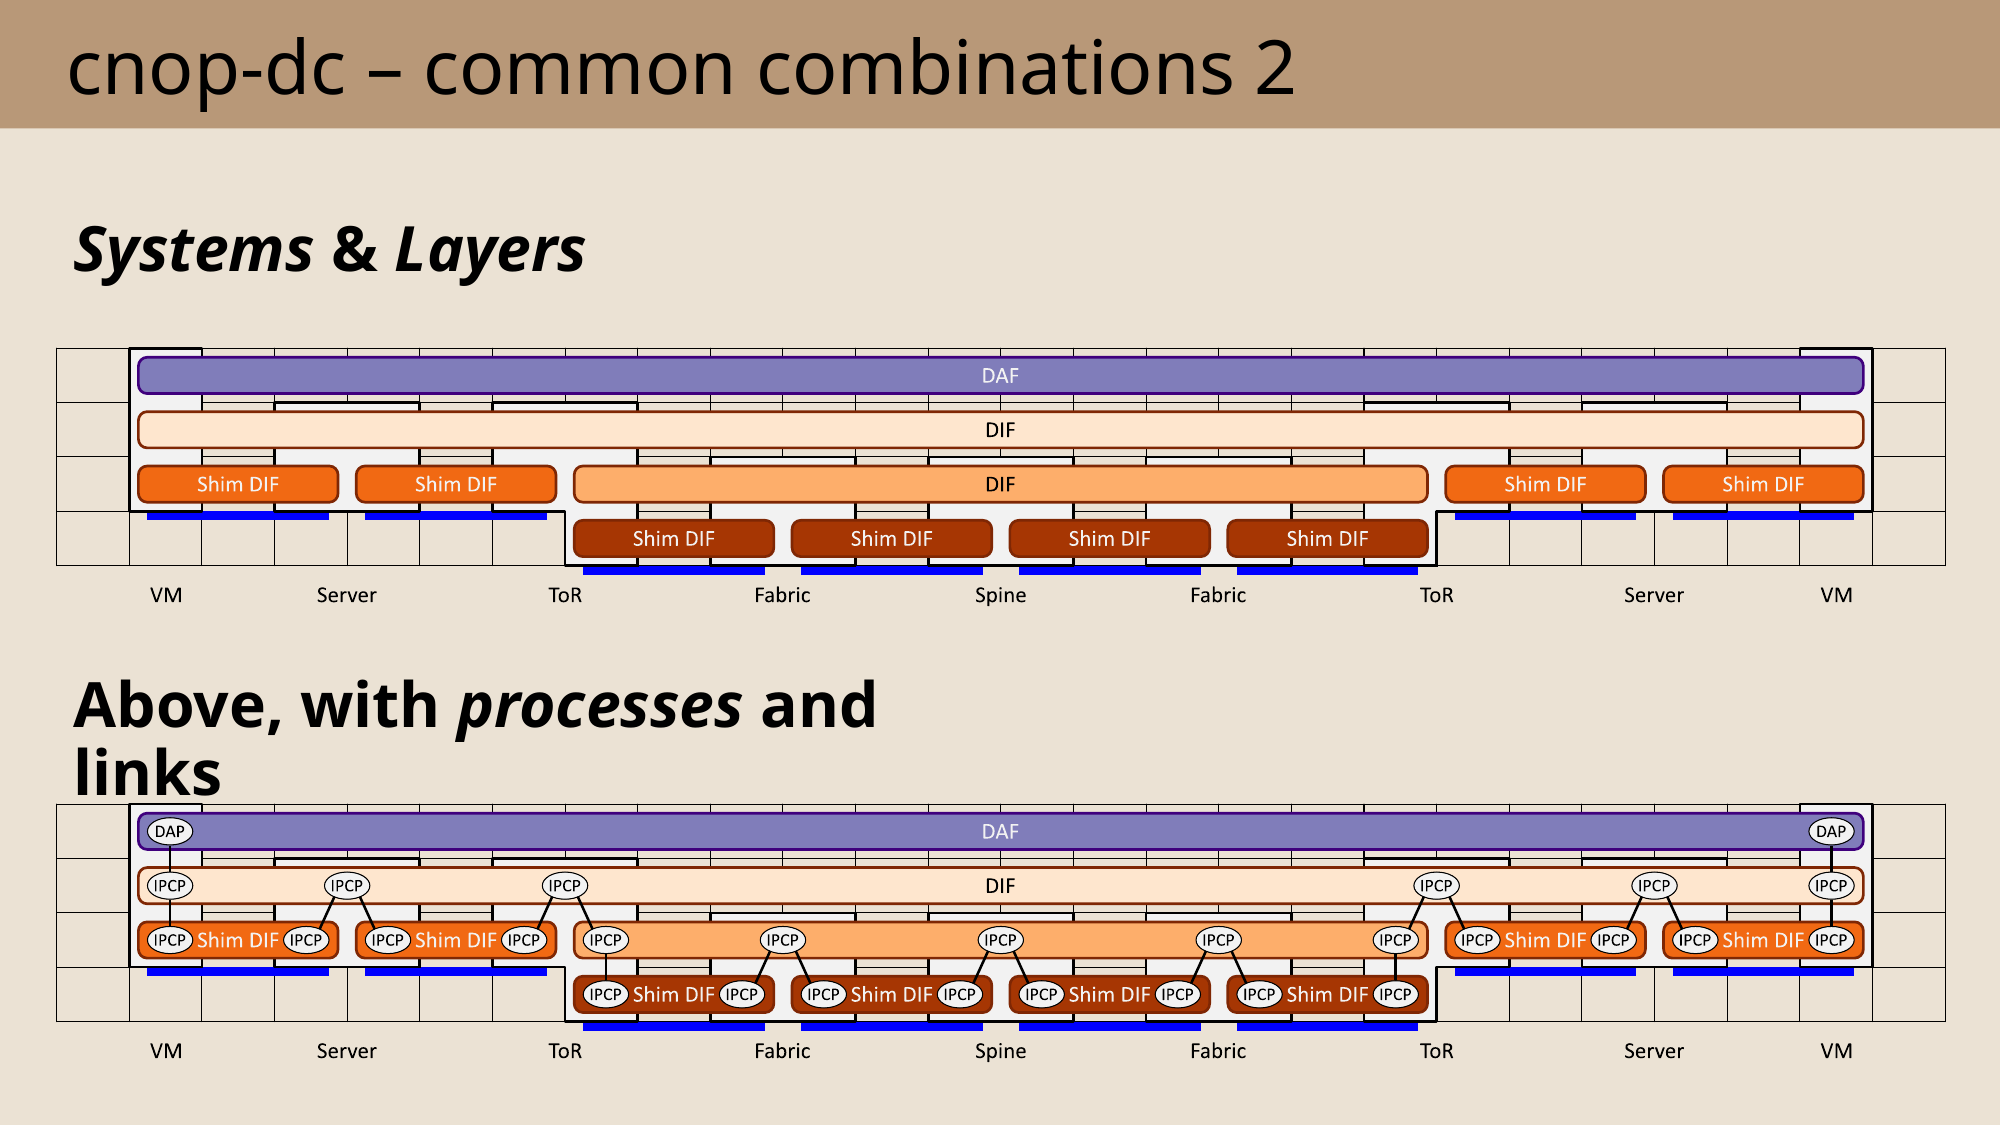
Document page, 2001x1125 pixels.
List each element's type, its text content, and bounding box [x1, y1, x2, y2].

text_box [19, 338, 1985, 615]
list Systems & Layers [58, 210, 956, 317]
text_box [19, 794, 1985, 1071]
title cnop-dc – common combinations 2 [0, 0, 2000, 129]
list Above, with processes and links [58, 666, 956, 773]
